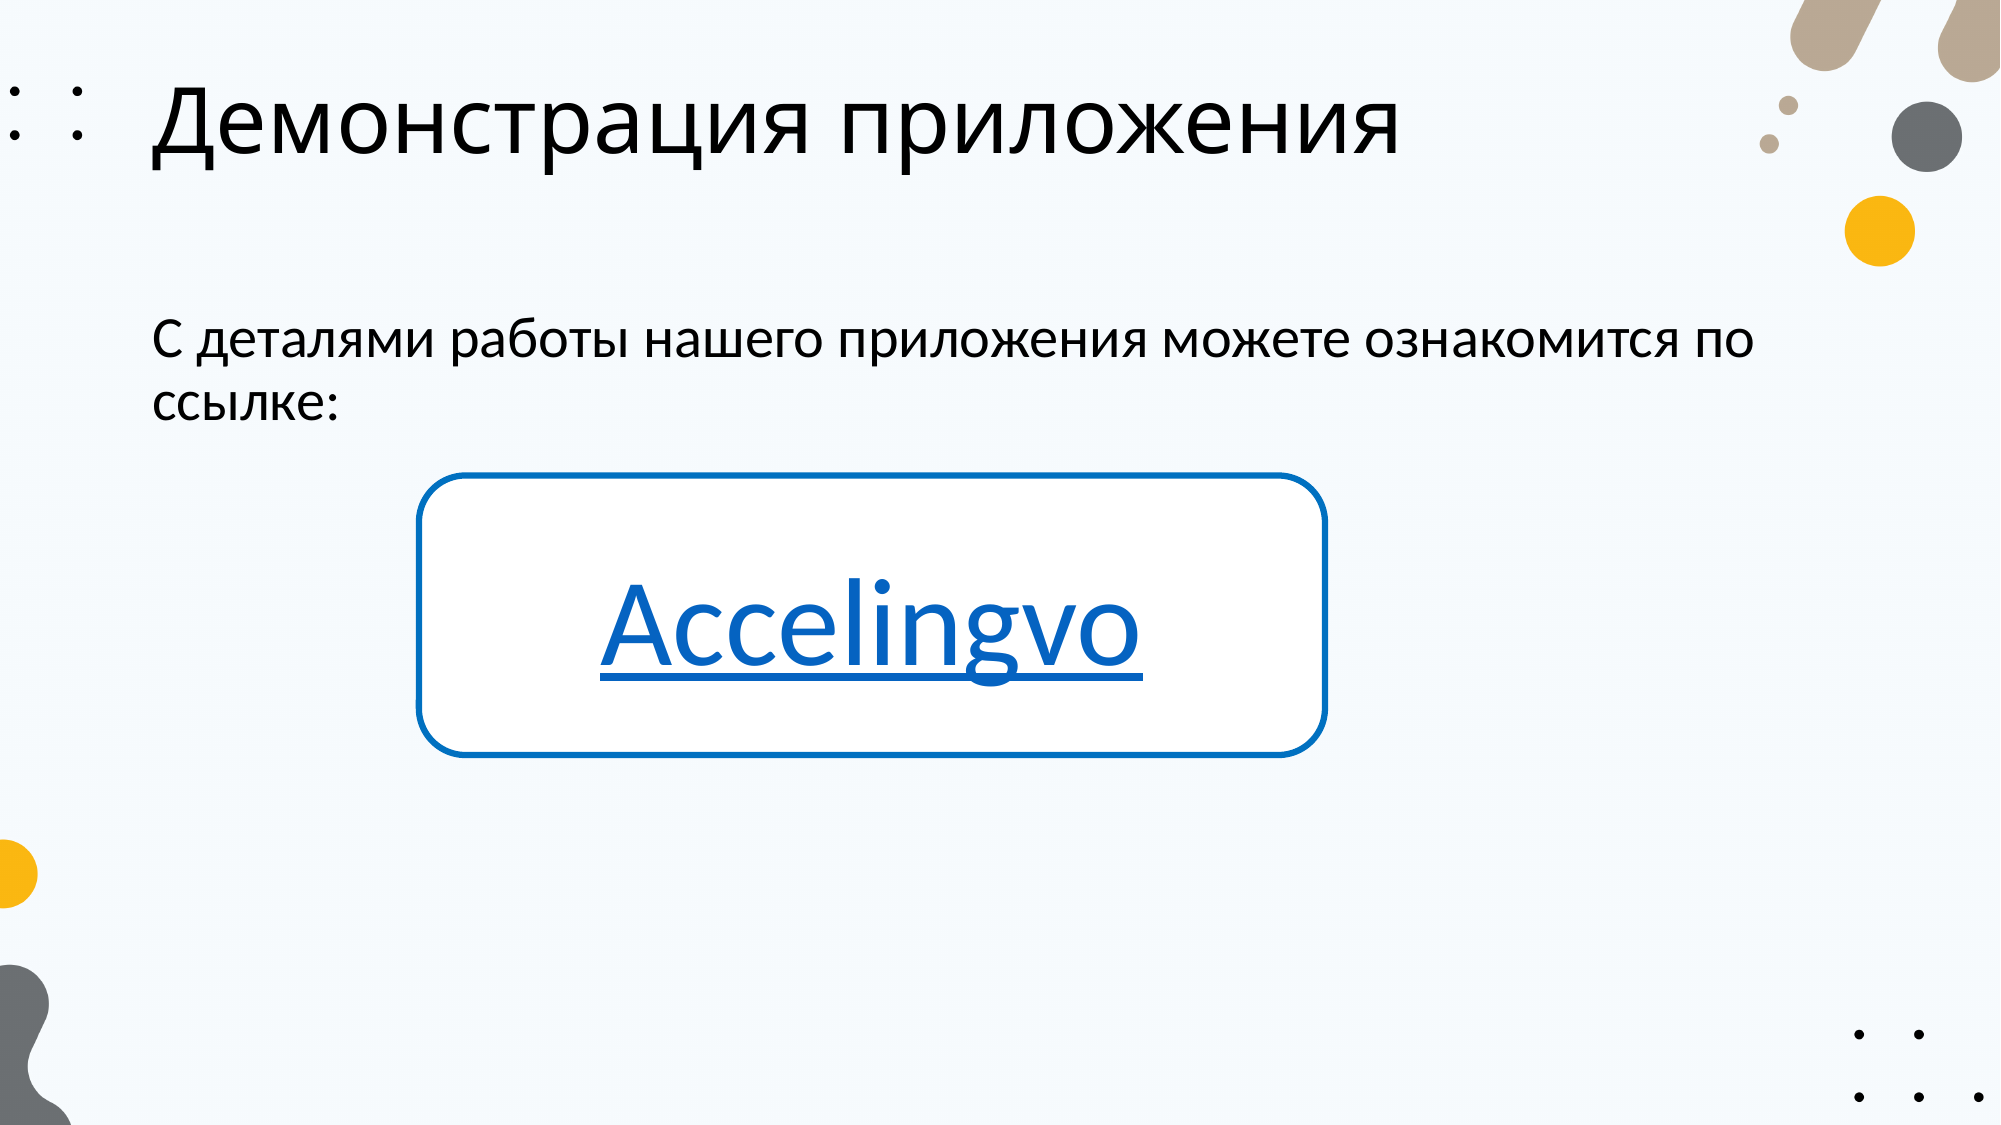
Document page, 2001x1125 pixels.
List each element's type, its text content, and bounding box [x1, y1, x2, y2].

list С деталями работы нашего приложения можете ознакомится по ссылке: [137, 299, 1863, 1014]
picture [0, 0, 2000, 1125]
text_box Accelingvo [417, 474, 1326, 757]
title Демонстрация приложения [137, 59, 1863, 188]
